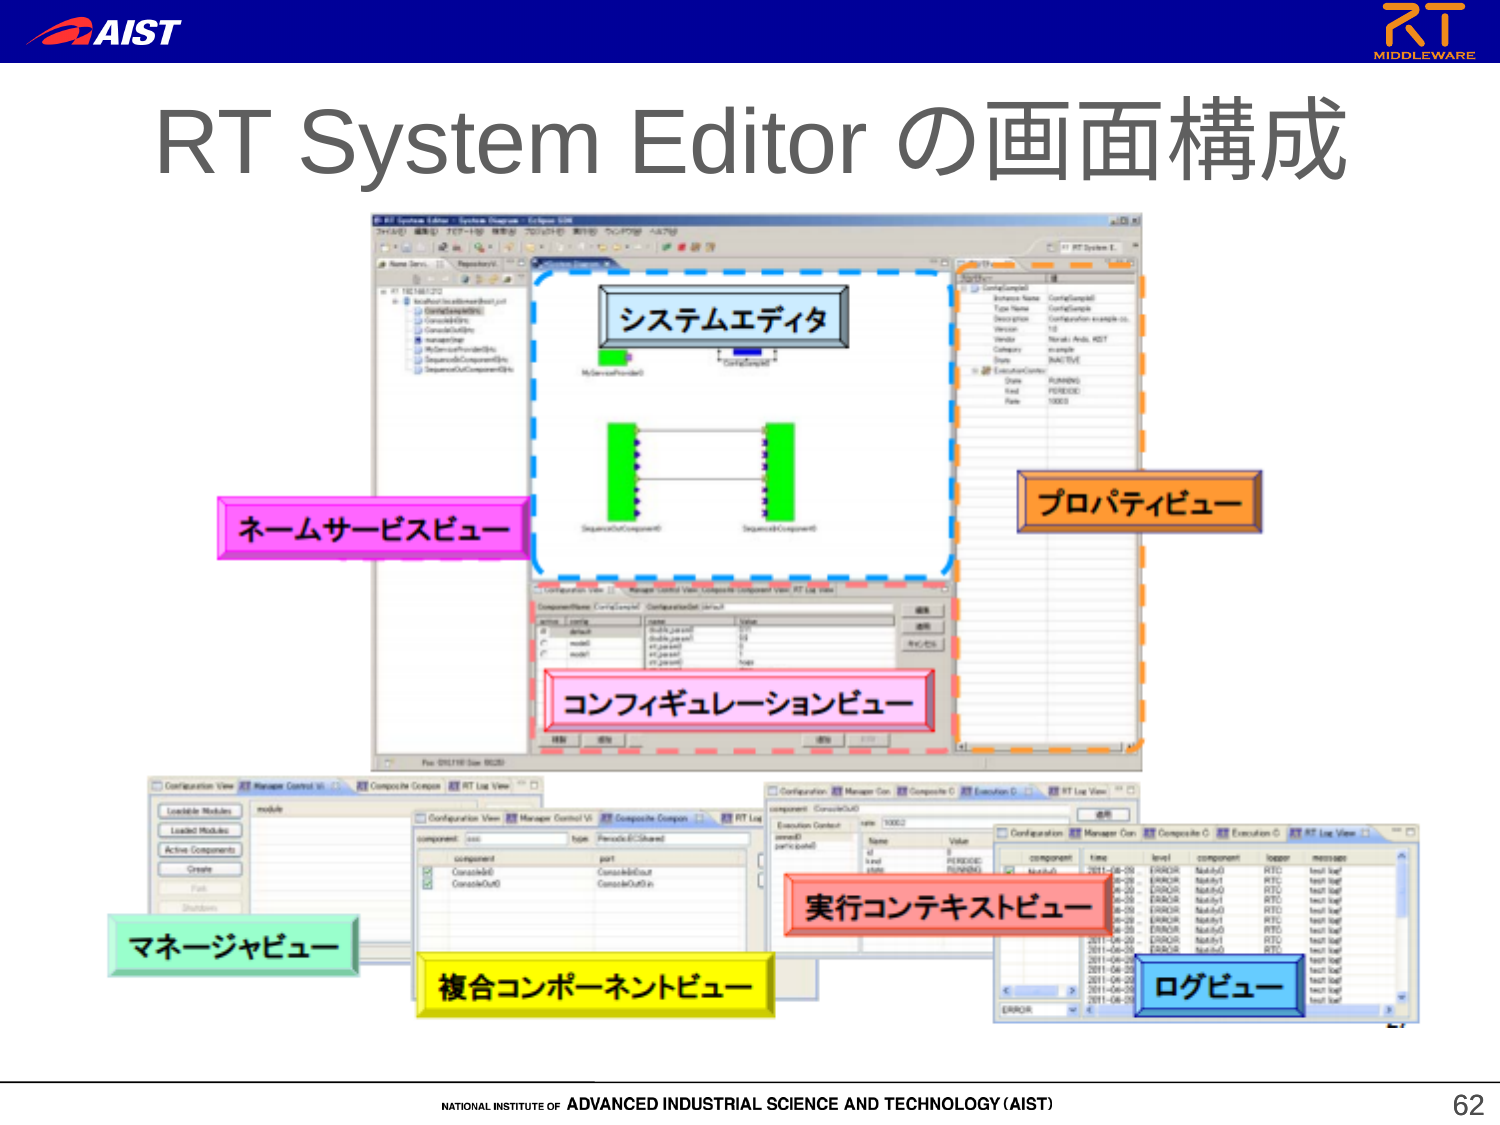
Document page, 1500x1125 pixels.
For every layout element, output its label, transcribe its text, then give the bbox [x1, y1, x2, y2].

picture [442, 1097, 1052, 1110]
text_box 62 [1149, 1078, 1500, 1125]
picture [0, 0, 1500, 63]
title RT System Editorの画面構成 [29, 66, 1474, 208]
picture [48, 207, 1475, 1028]
